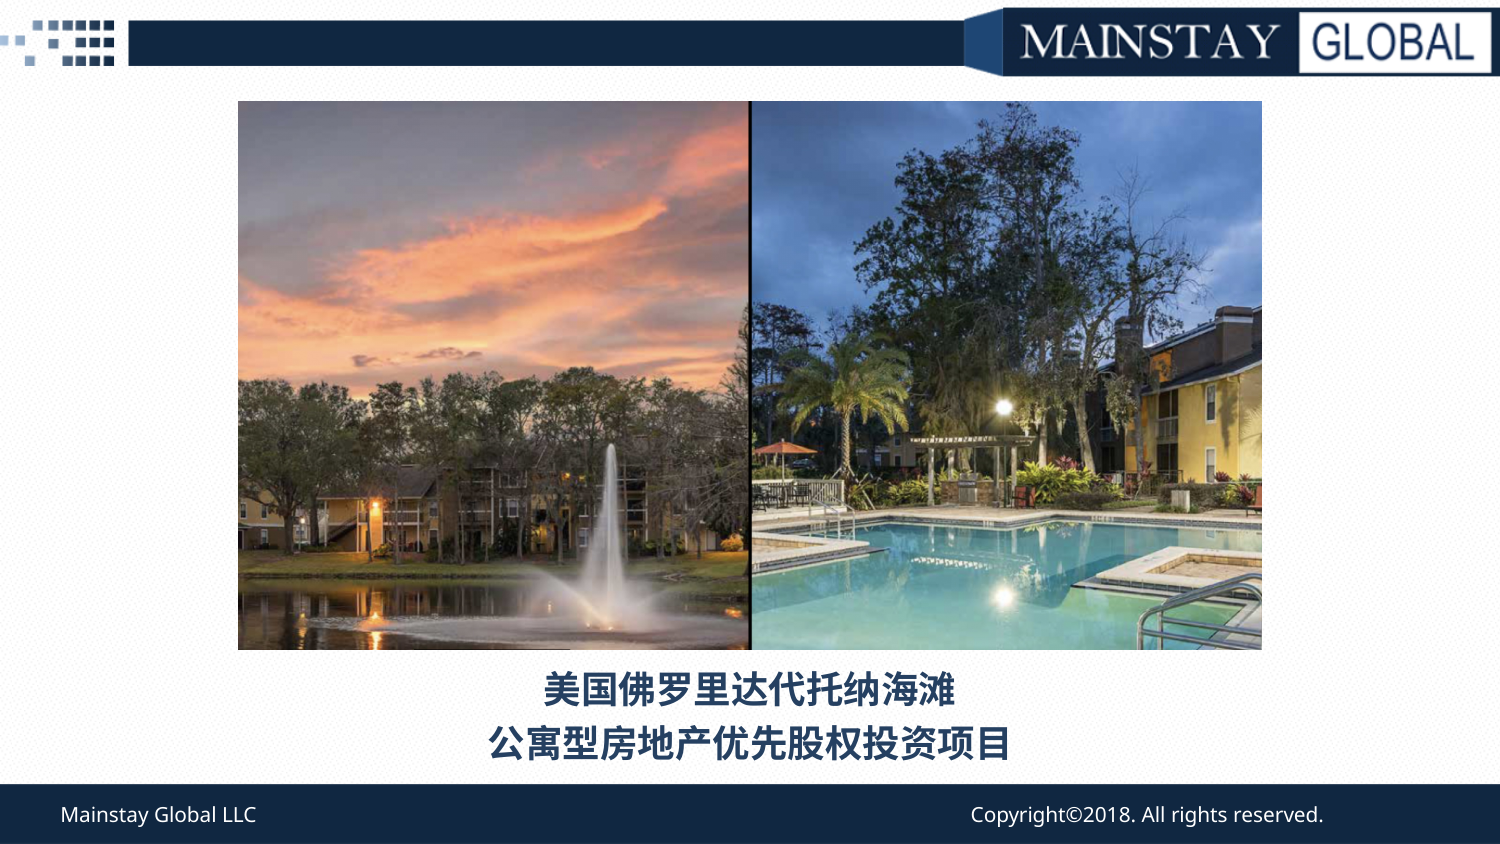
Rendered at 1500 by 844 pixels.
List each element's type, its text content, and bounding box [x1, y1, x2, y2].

picture [0, 0, 1500, 844]
subtitle 美国佛罗里达代托纳海滩 公寓型房地产优先股权投资项目 [314, 658, 1186, 783]
